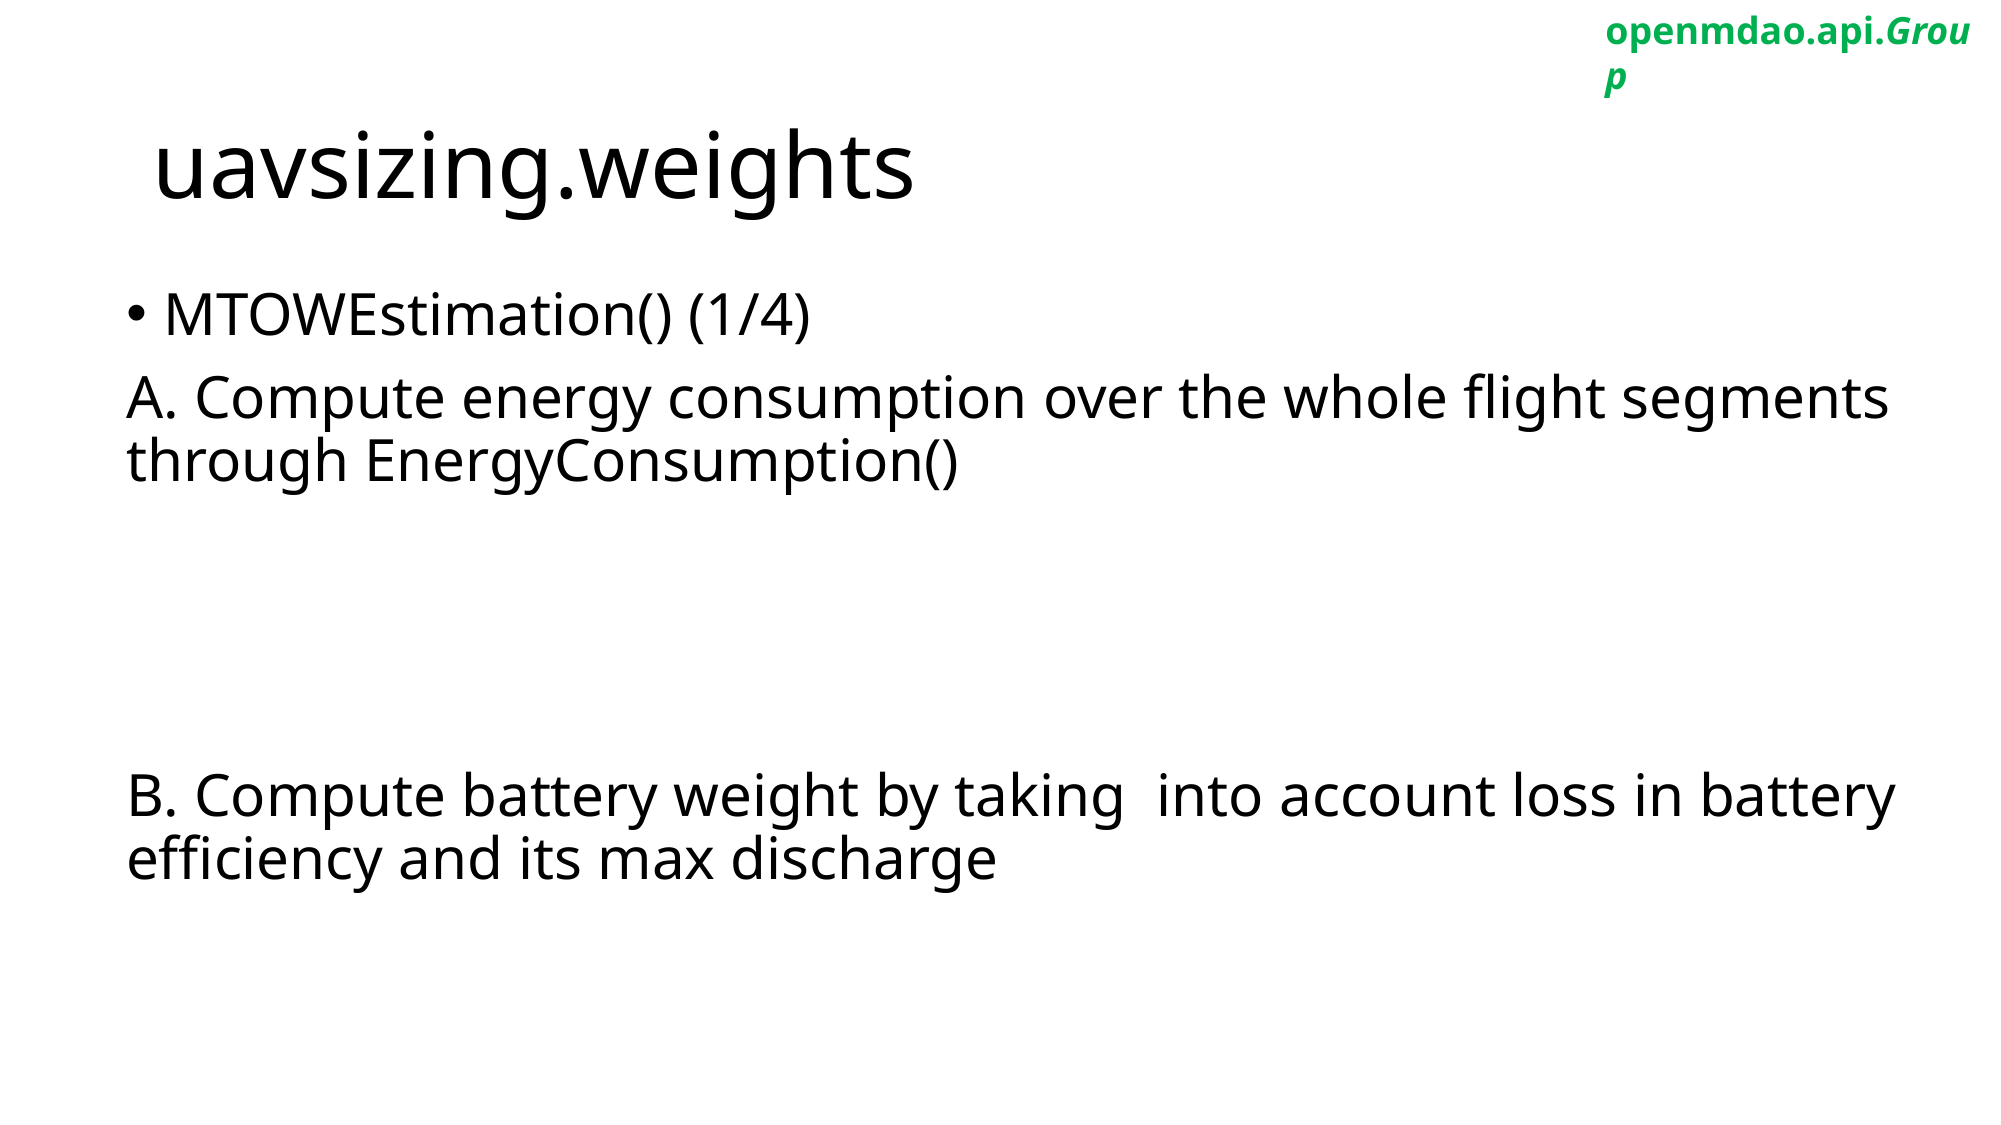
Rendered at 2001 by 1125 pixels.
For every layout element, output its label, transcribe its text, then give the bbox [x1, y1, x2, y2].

title uavsizing.weights [137, 59, 1863, 278]
text_box openmdao.api.Group [1590, 0, 2000, 105]
